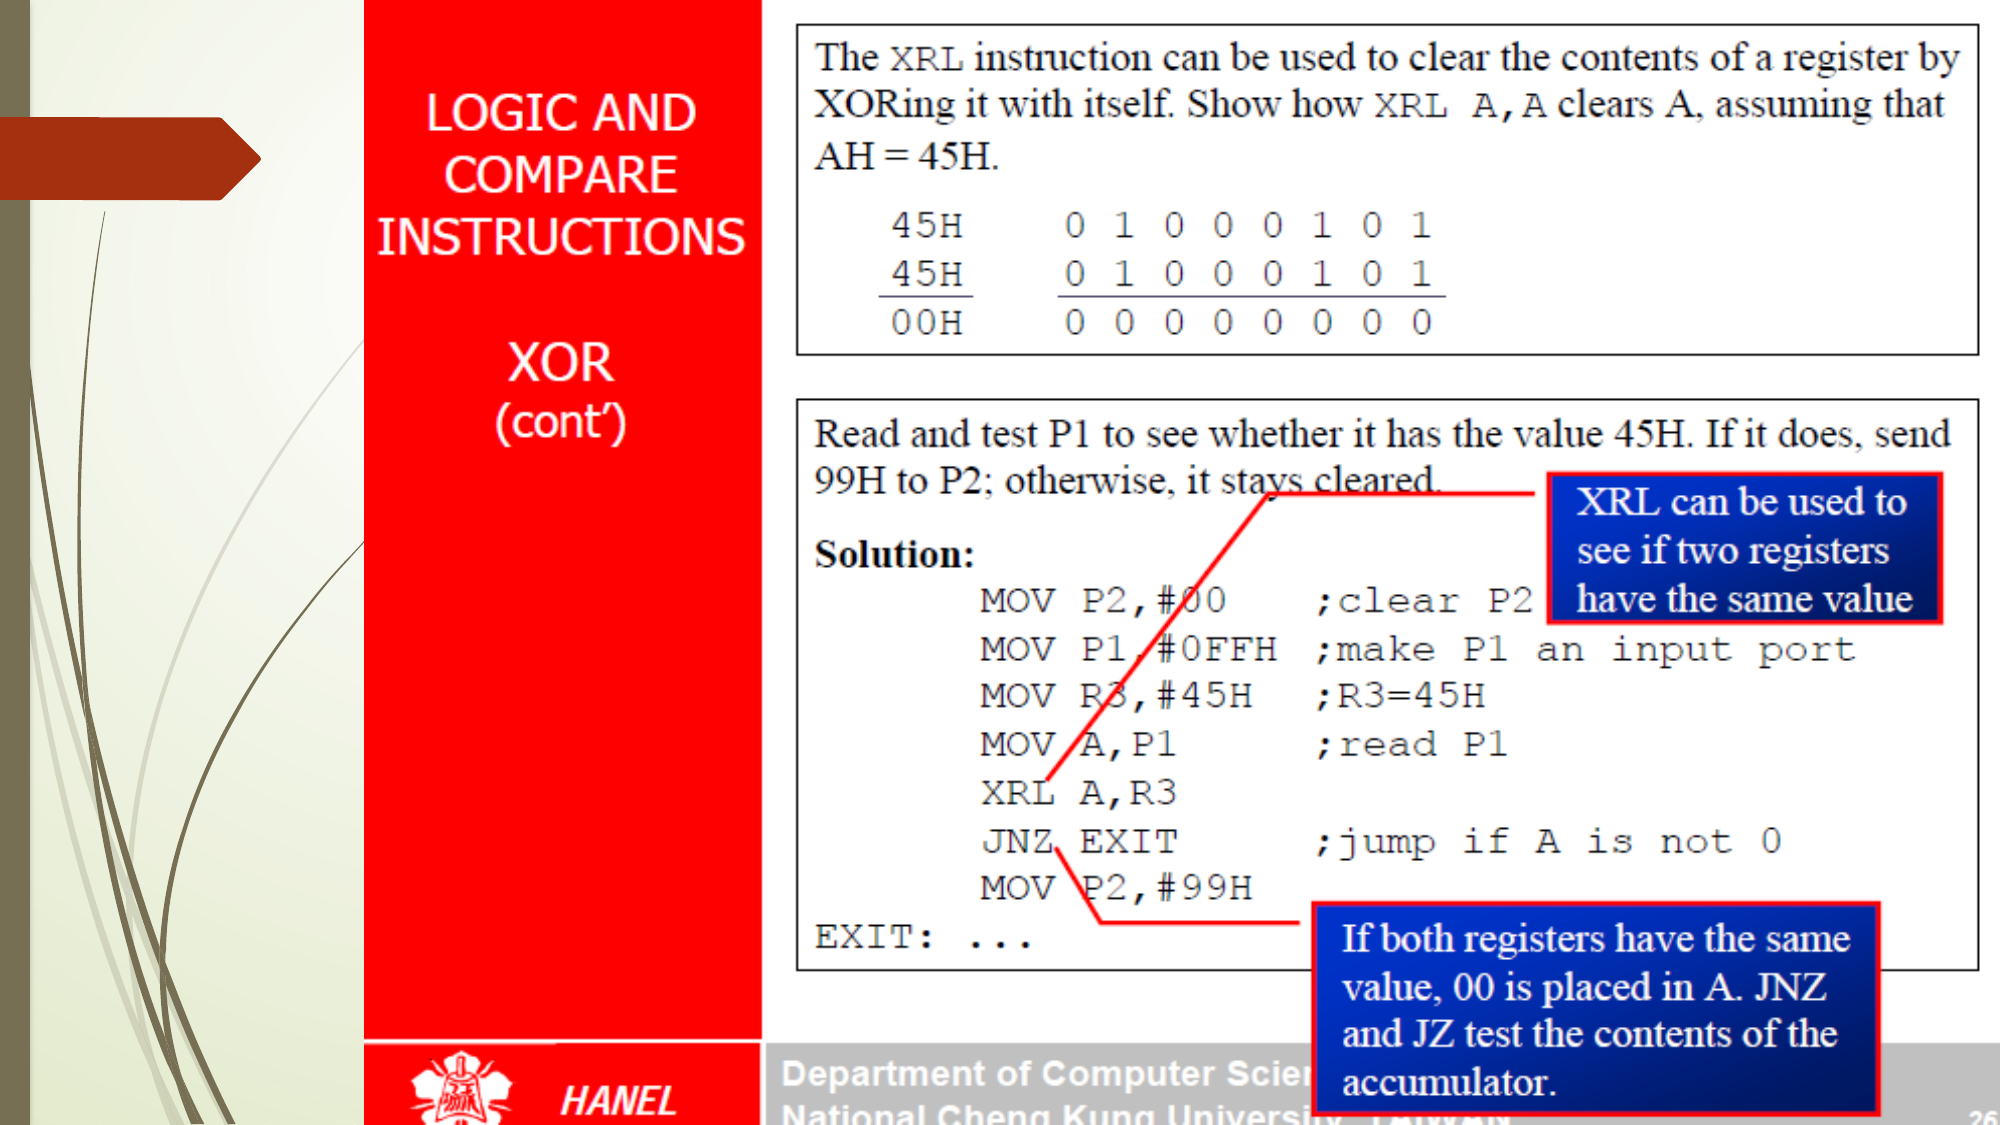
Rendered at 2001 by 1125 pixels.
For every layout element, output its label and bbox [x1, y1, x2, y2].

picture [364, 0, 2000, 1125]
